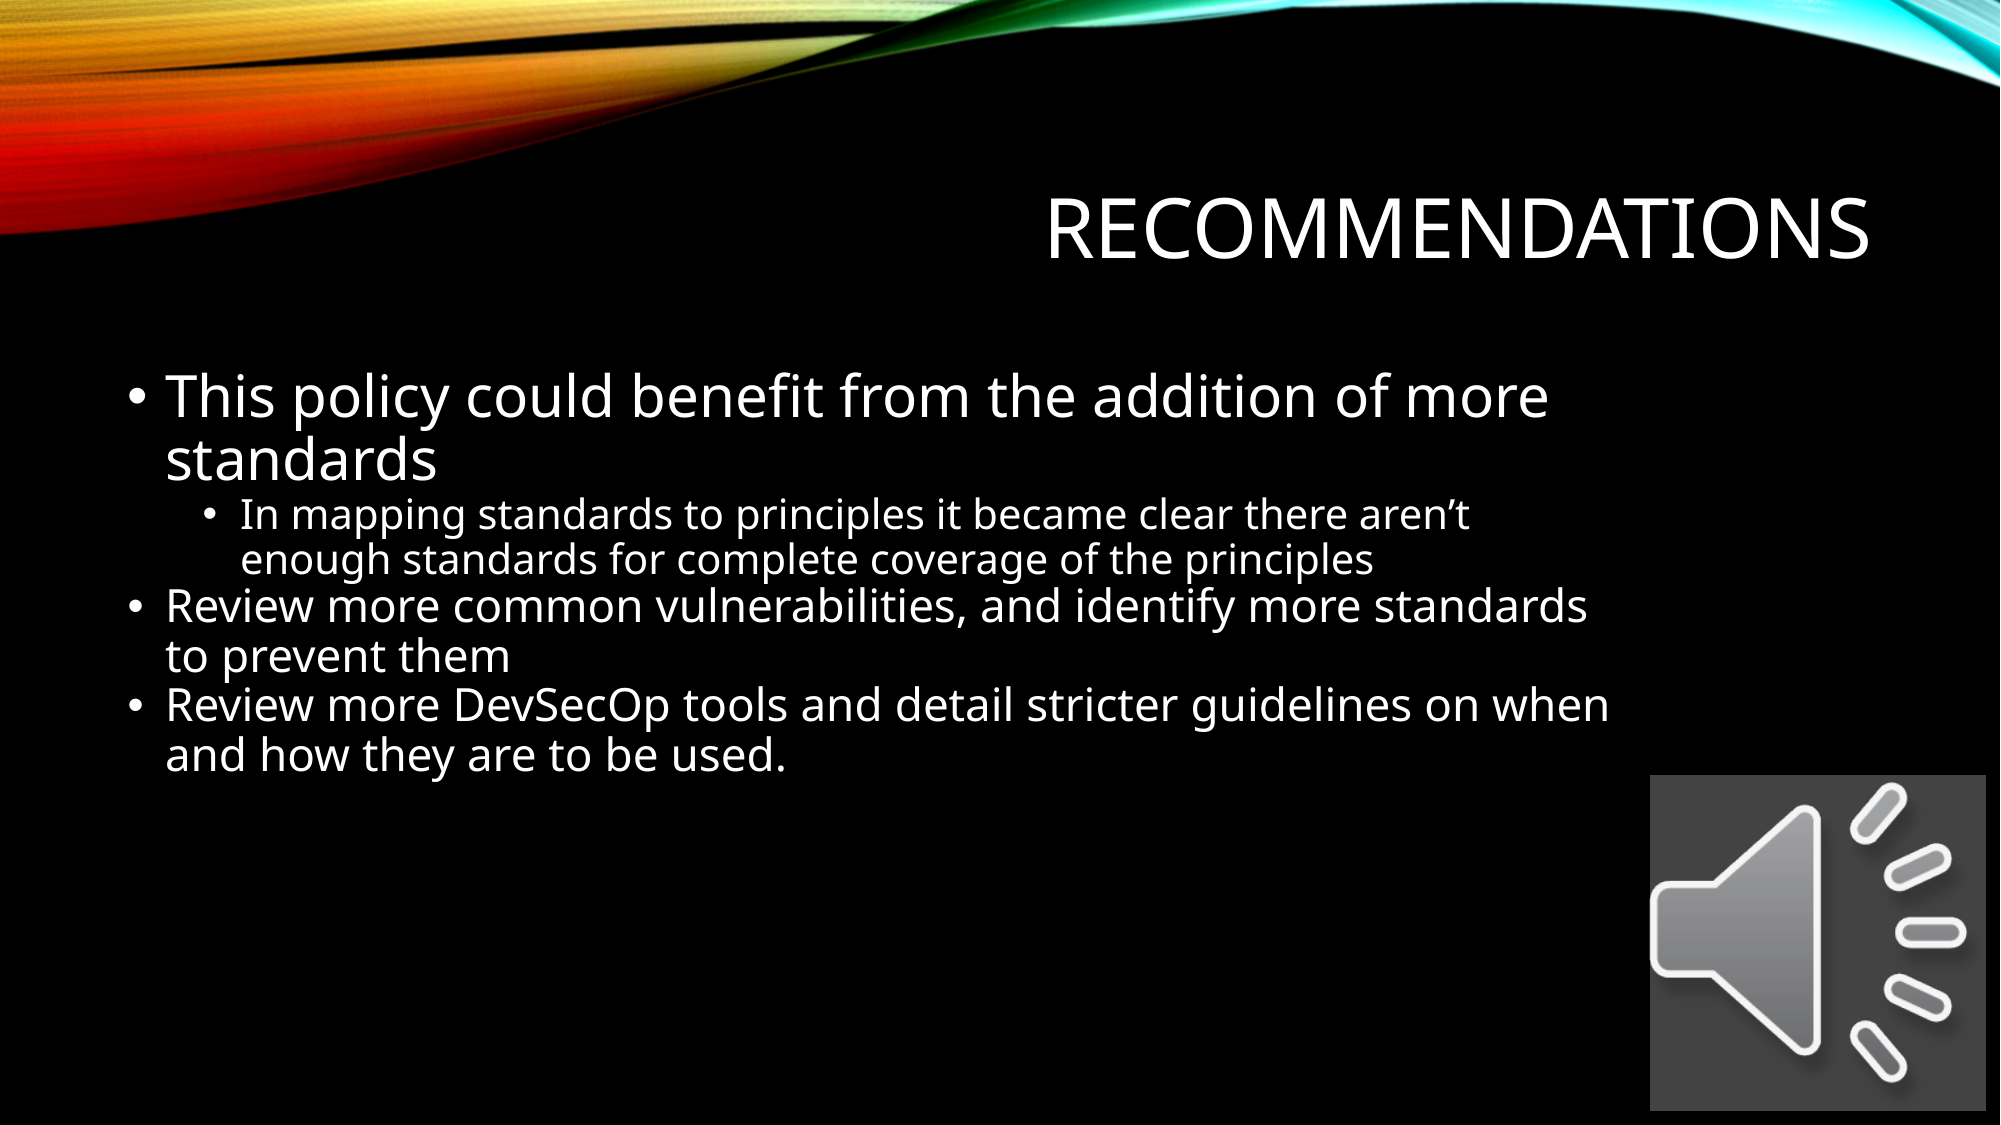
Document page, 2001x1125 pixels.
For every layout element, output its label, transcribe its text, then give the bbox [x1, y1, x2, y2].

list This policy could benefit from the addition of more standards In mapping standards to principles it became clear there aren’t enough standards for complete coverage of the principles Review more common vulnerabilities, and identify more standards to prevent them Review more DevSecOp tools and detail stricter guidelines on when and how they are to be used. [112, 360, 1646, 1021]
picture [1648, 773, 1987, 1112]
title RECOMMENDATIONS [474, 125, 1888, 338]
picture [0, 0, 2000, 237]
